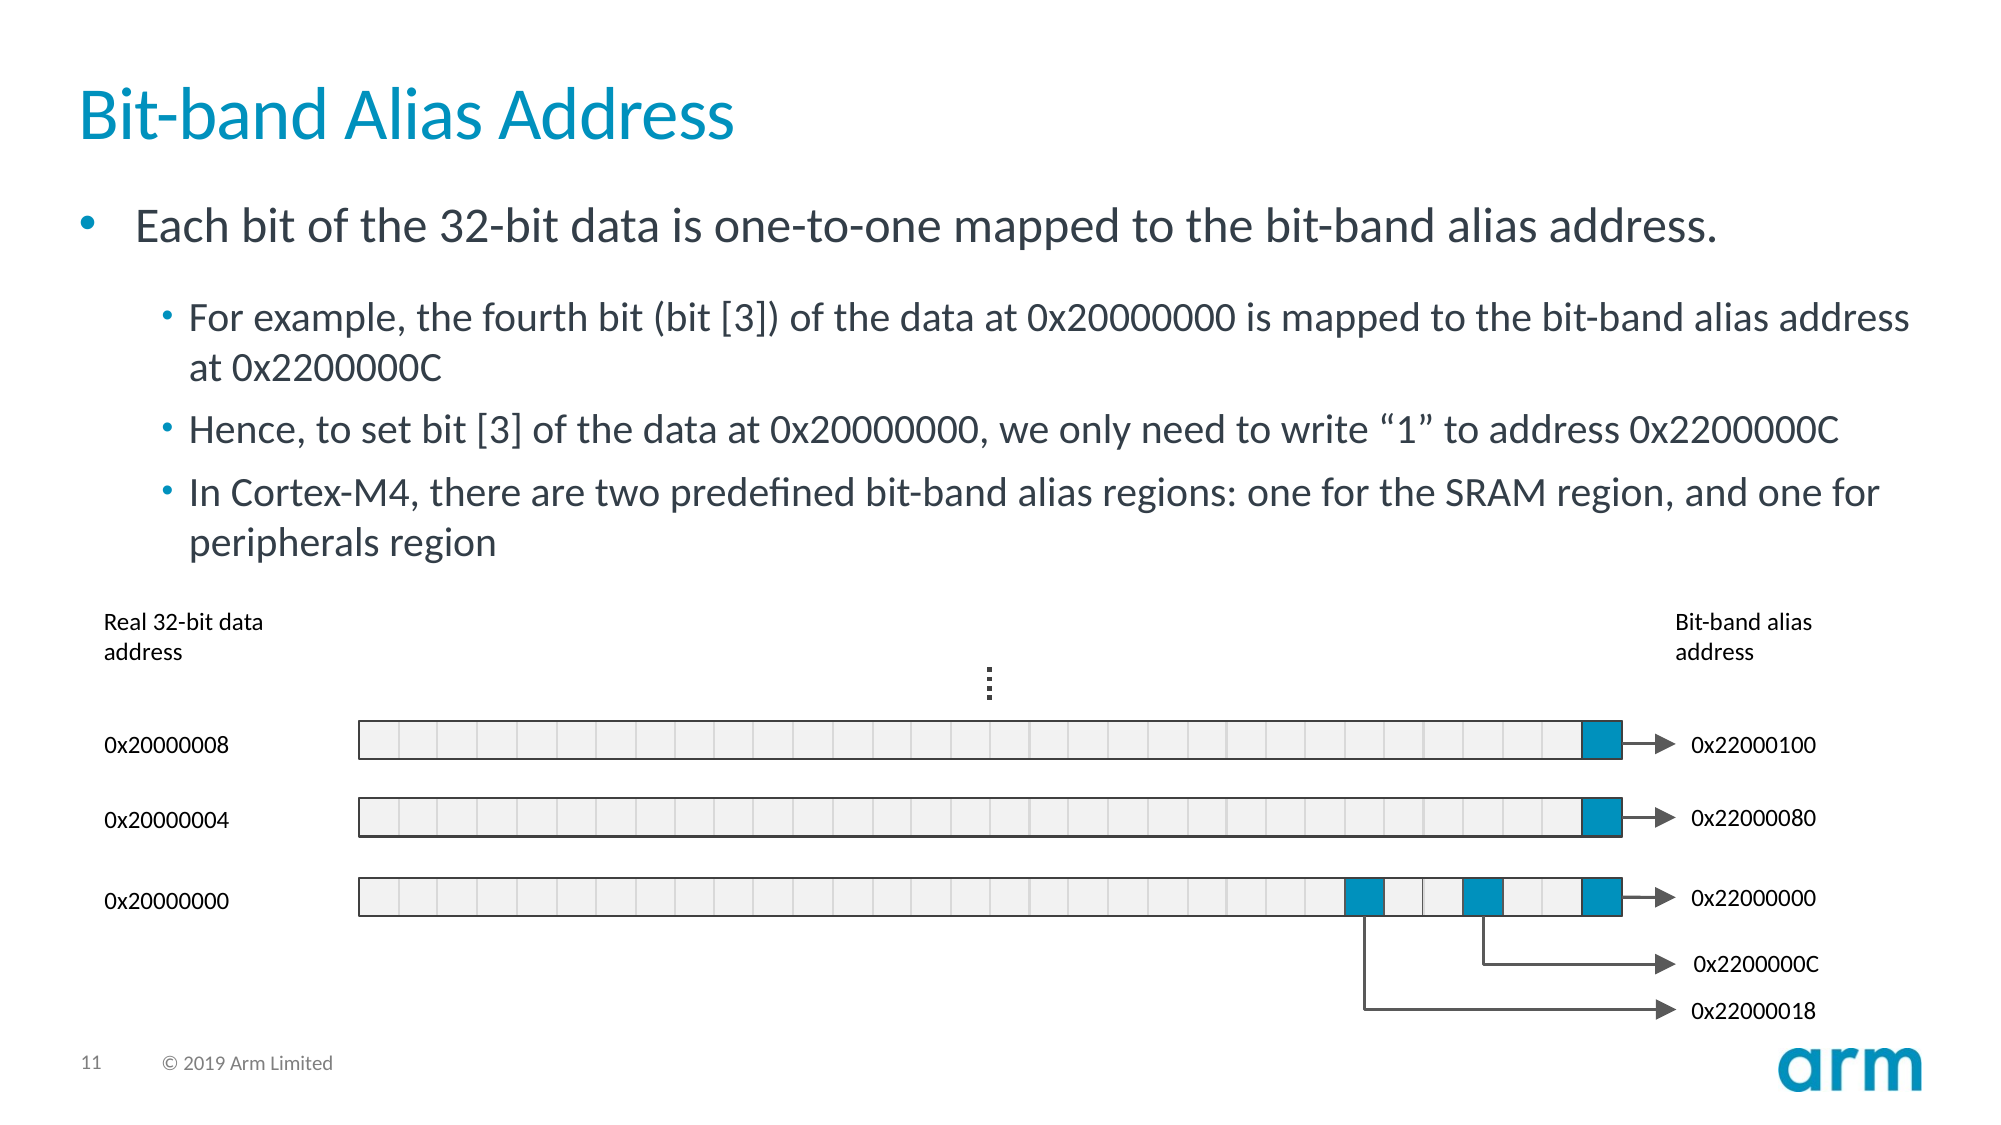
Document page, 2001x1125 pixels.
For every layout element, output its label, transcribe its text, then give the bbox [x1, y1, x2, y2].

picture [1911, 1048, 1922, 1062]
picture [1803, 1048, 1922, 1092]
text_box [88, 597, 1912, 1033]
picture [1788, 1056, 1812, 1083]
picture [1778, 1048, 1794, 1067]
title Bit-band Alias Address [78, 78, 1922, 186]
picture [1889, 1048, 1903, 1053]
picture [1778, 1072, 1794, 1092]
list Each bit of the 32-bit data is one-to-one mapped to the bit-band alias address. For example, the fourth bit (bit [3]) of the data at 0x20000000 is mapped to the bit-band alias address at 0x2200000C Hence, to set bit [3] of the data at 0x20000000, we only need to write “1” to address 0x2200000C In Cortex-M4, there are two predefined bit-band alias regions: one for the SRAM region, and one for peripherals region [78, 192, 1922, 1004]
